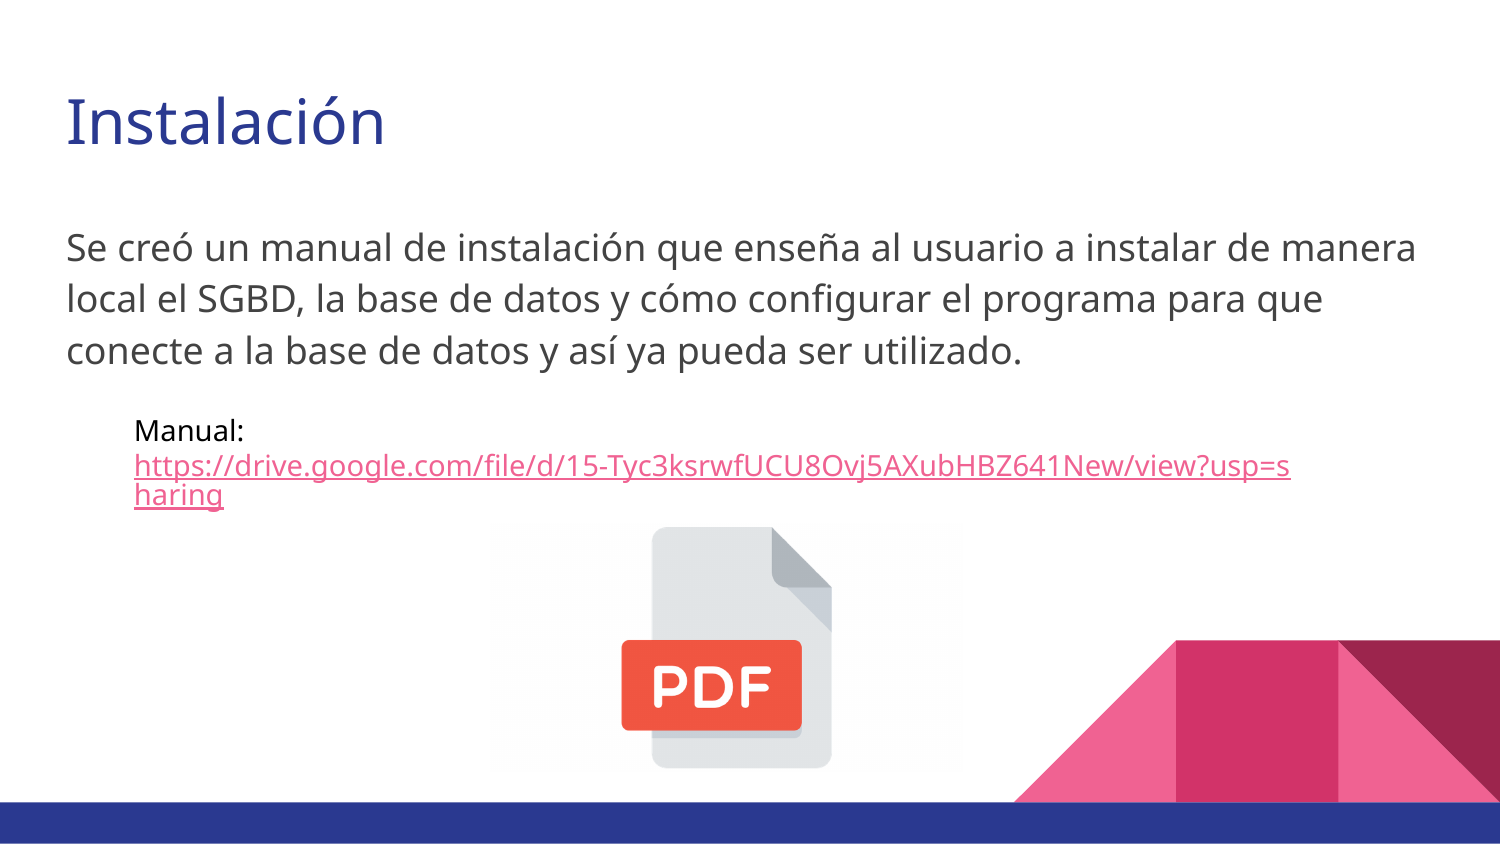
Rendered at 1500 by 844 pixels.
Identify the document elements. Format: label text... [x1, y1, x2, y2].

text_box Manual: https://drive.google.com/file/d/15-Tyc3ksrwfUCU8Ovj5AXubHBZ641New/view?usp=sharing [118, 396, 1316, 539]
title Instalación [51, 67, 1449, 167]
list Se creó un manual de instalación que enseña al usuario a instalar de manera local el SGBD, la base de datos y cómo configurar el programa para que conecte a la base de datos y así ya pueda ser utilizado. [51, 201, 1449, 389]
picture [490, 522, 963, 772]
